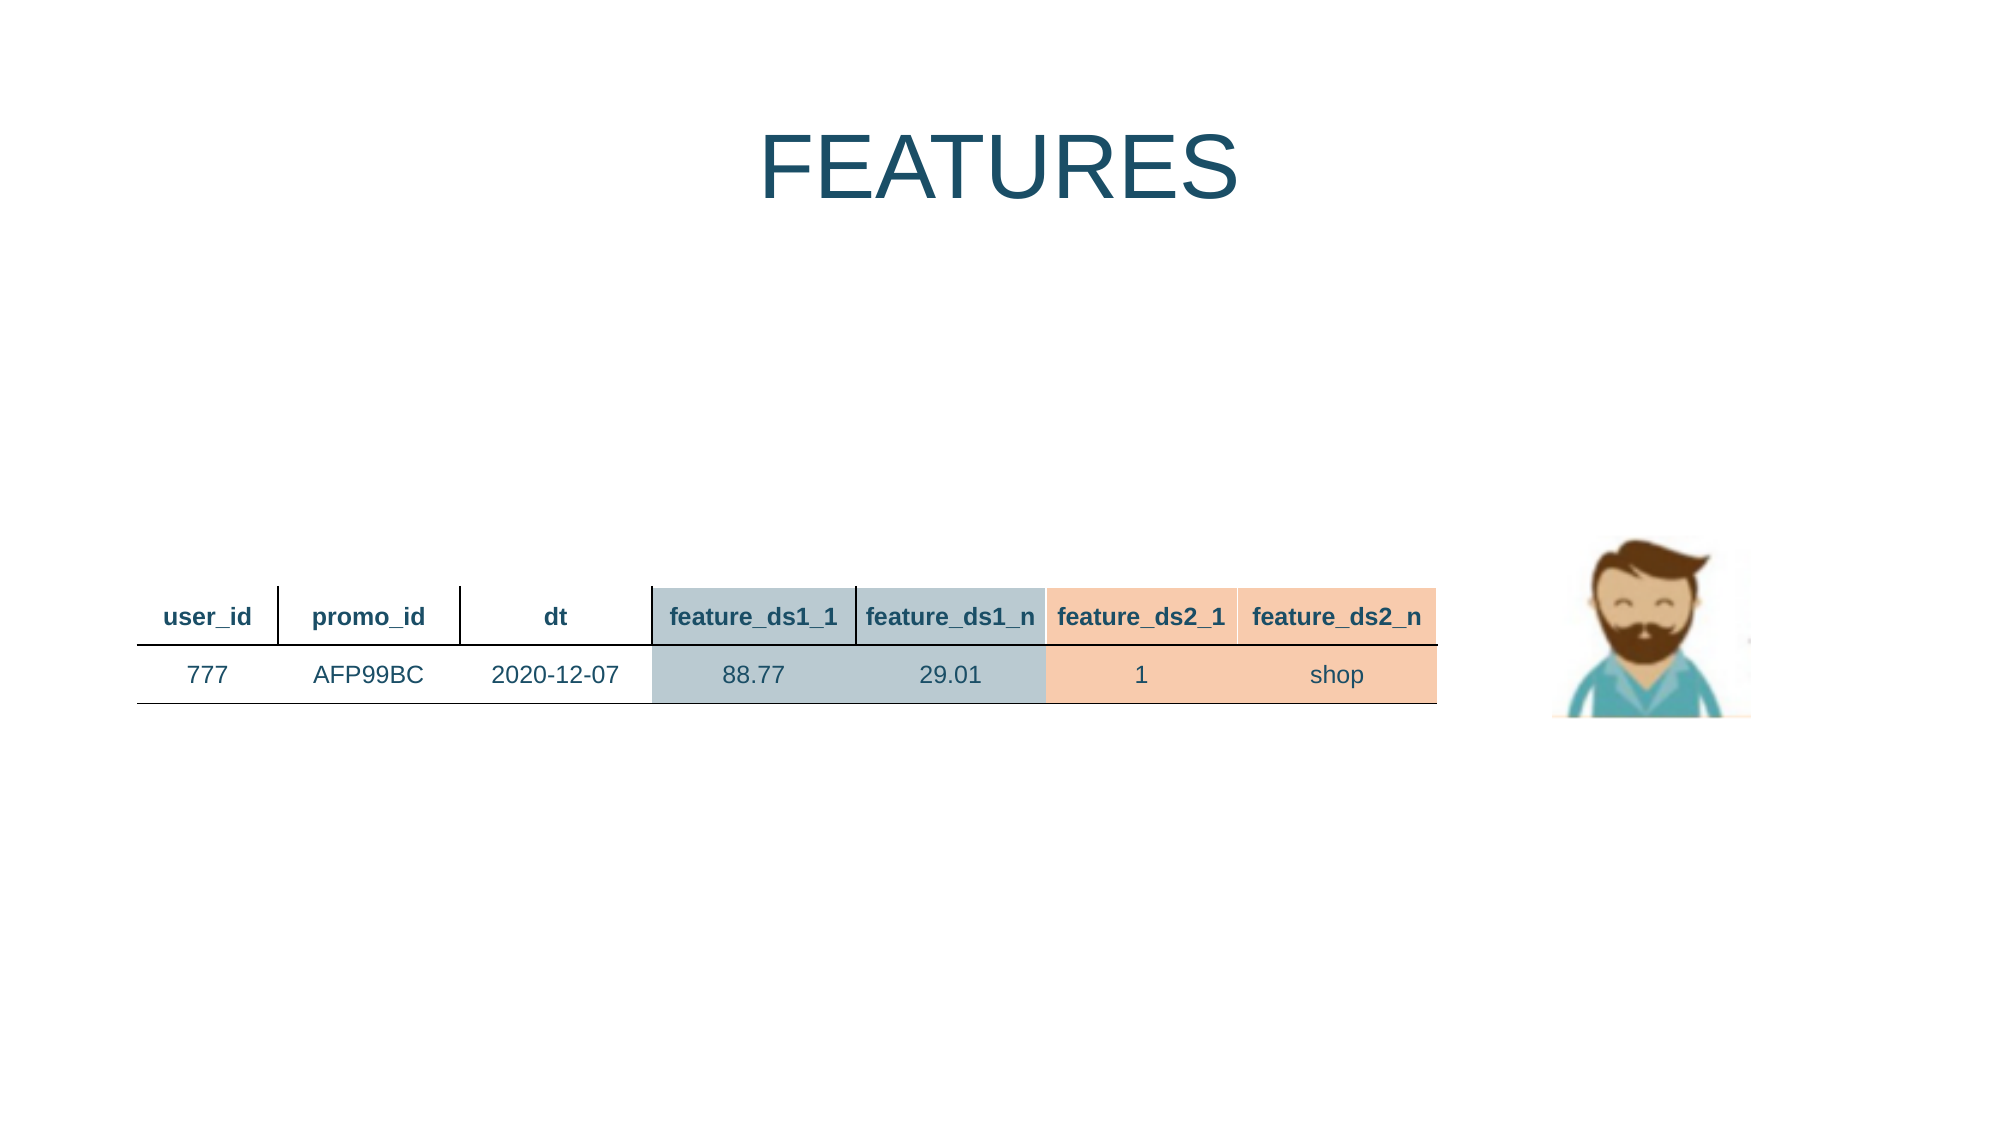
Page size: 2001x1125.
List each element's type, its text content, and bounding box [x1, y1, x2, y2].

table_header feature_ds1_1 [653, 588, 855, 644]
table_cell 777 [137, 646, 278, 703]
table_cell 1 [1046, 646, 1238, 703]
table_header feature_ds2_n [1238, 588, 1436, 644]
table_header user_id [138, 588, 277, 644]
table_header dt [461, 588, 651, 644]
table_cell 29.01 [856, 646, 1046, 703]
picture [1552, 527, 1751, 728]
table_header feature_ds2_1 [1047, 588, 1237, 644]
table_cell shop [1238, 646, 1437, 703]
table_cell AFP99BC [278, 646, 460, 703]
table_header promo_id [279, 588, 459, 644]
title FEATURES [137, 59, 1863, 278]
table_cell 88.77 [652, 646, 856, 703]
table_cell 2020-12-07 [460, 646, 652, 703]
table_header feature_ds1_n [857, 588, 1045, 644]
